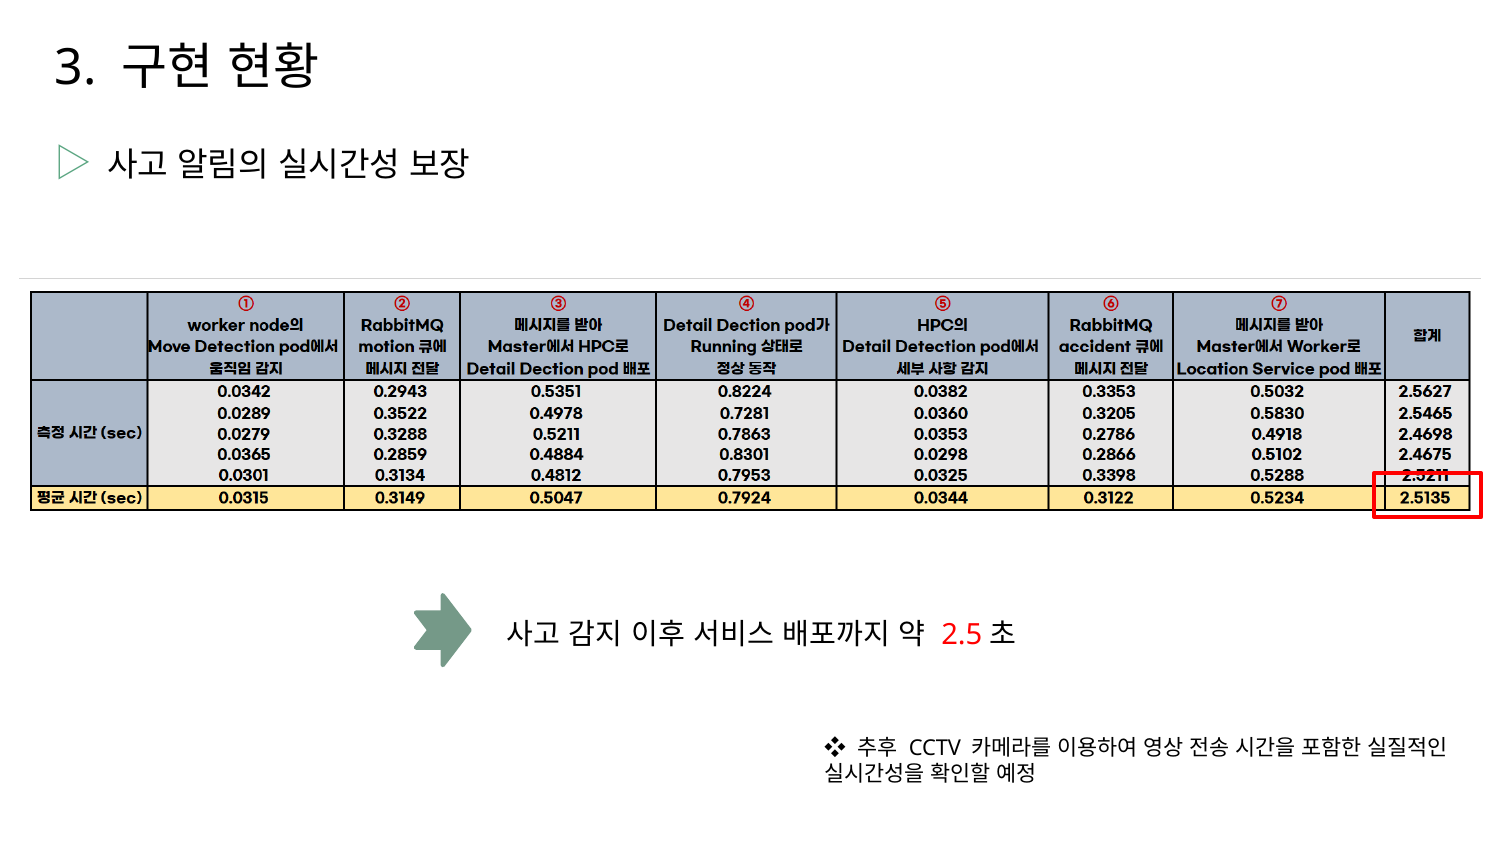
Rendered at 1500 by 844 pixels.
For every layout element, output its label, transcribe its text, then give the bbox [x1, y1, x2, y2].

text_box ▷ 사고 알림의 실시간성 보장 [39, 83, 988, 239]
picture [18, 278, 1482, 523]
text_box 3. 구현 현황 [39, 0, 416, 83]
text_box ❖ 추후 CCTV 카메라를 이용하여 영상 전송 시간을 포함한 실질적인 실시간성을 확인할 예정 [809, 700, 1500, 820]
text_box [414, 593, 472, 668]
text_box 사고 감지 이후 서비스 배포까지 약 2.5초 [491, 555, 1441, 711]
